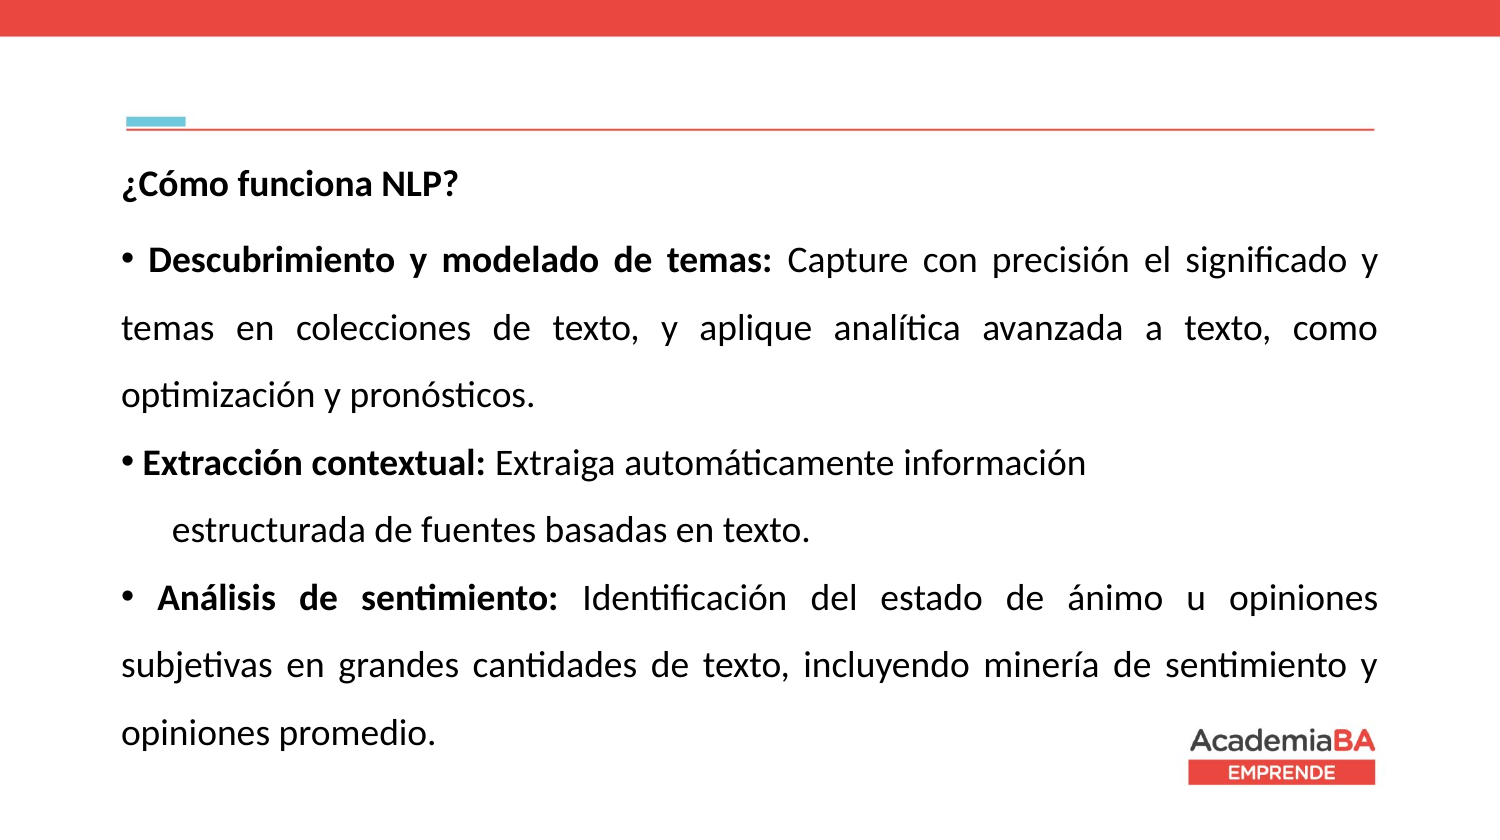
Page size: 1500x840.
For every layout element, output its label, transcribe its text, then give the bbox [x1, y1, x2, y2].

picture [0, 0, 1500, 787]
text_box Descubrimiento y modelado de temas: Capture con precisión el significado y temas en colecciones de texto, y aplique analítica avanzada a texto, como optimización y pronósticos. Extracción contextual: Extraiga automáticamente información estructurada de fuentes basadas en texto. Análisis de sentimiento: Identificación del estado de ánimo u opiniones subjetivas en grandes cantidades de texto, incluyendo minería de sentimiento y opiniones promedio. [106, 205, 1394, 828]
text_box ¿Cómo funciona NLP? [106, 129, 1394, 205]
